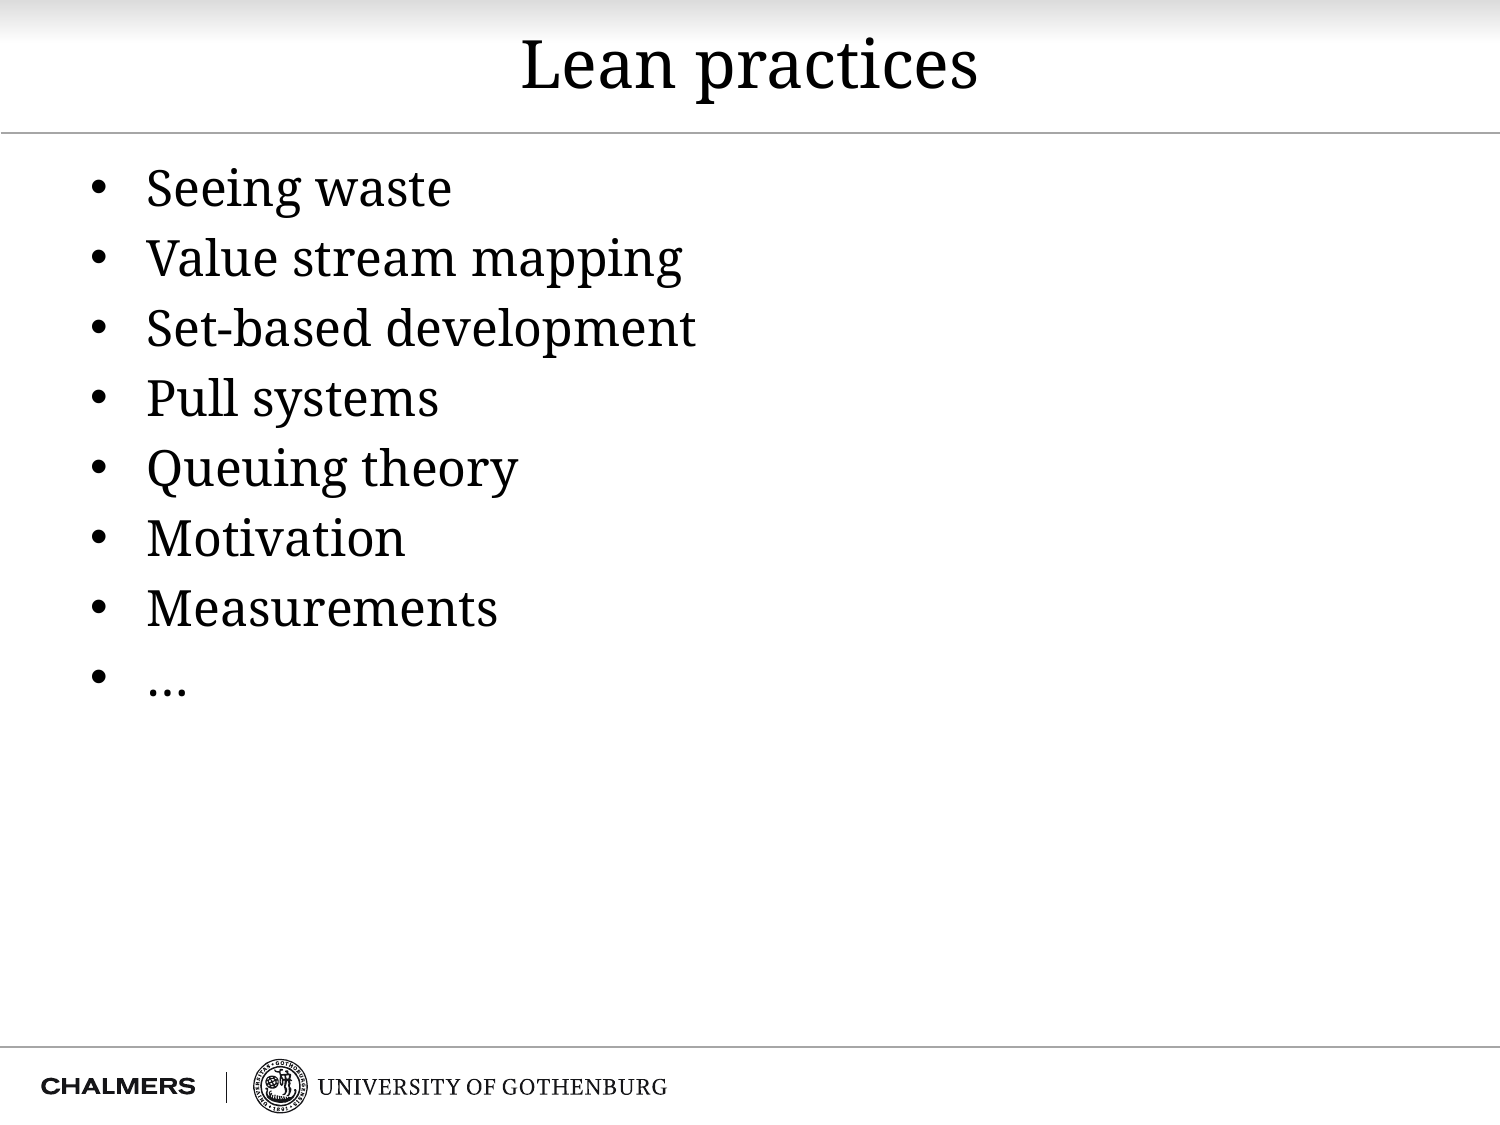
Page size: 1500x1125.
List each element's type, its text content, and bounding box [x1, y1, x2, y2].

list Seeing waste Value stream mapping Set-based development Pull systems Queuing theory Motivation Measurements … [75, 149, 1425, 1024]
title Lean practices [75, 4, 1425, 120]
